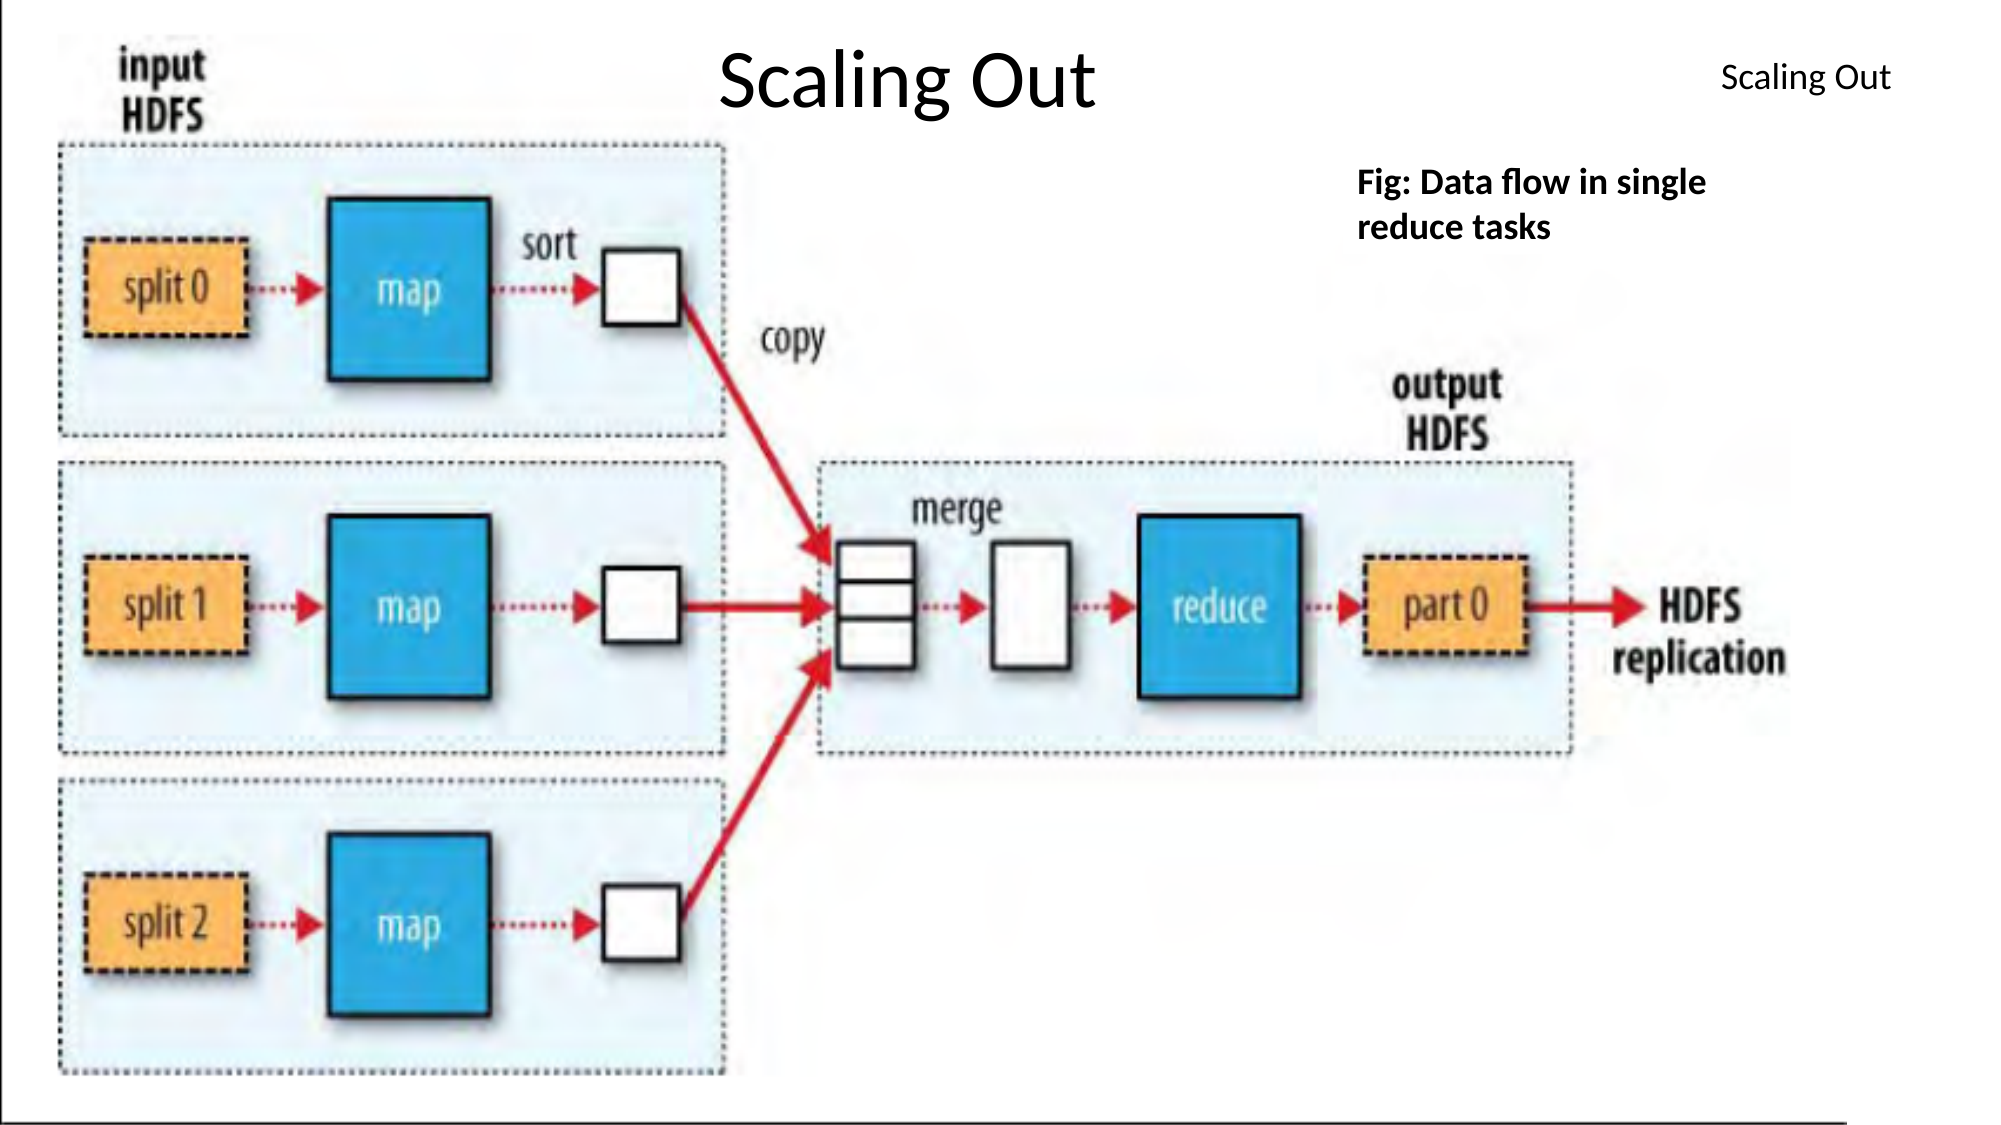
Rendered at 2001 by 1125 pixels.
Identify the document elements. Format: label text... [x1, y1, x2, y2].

picture [0, 0, 1847, 1125]
text_box Scaling Out [1847, 44, 1907, 105]
